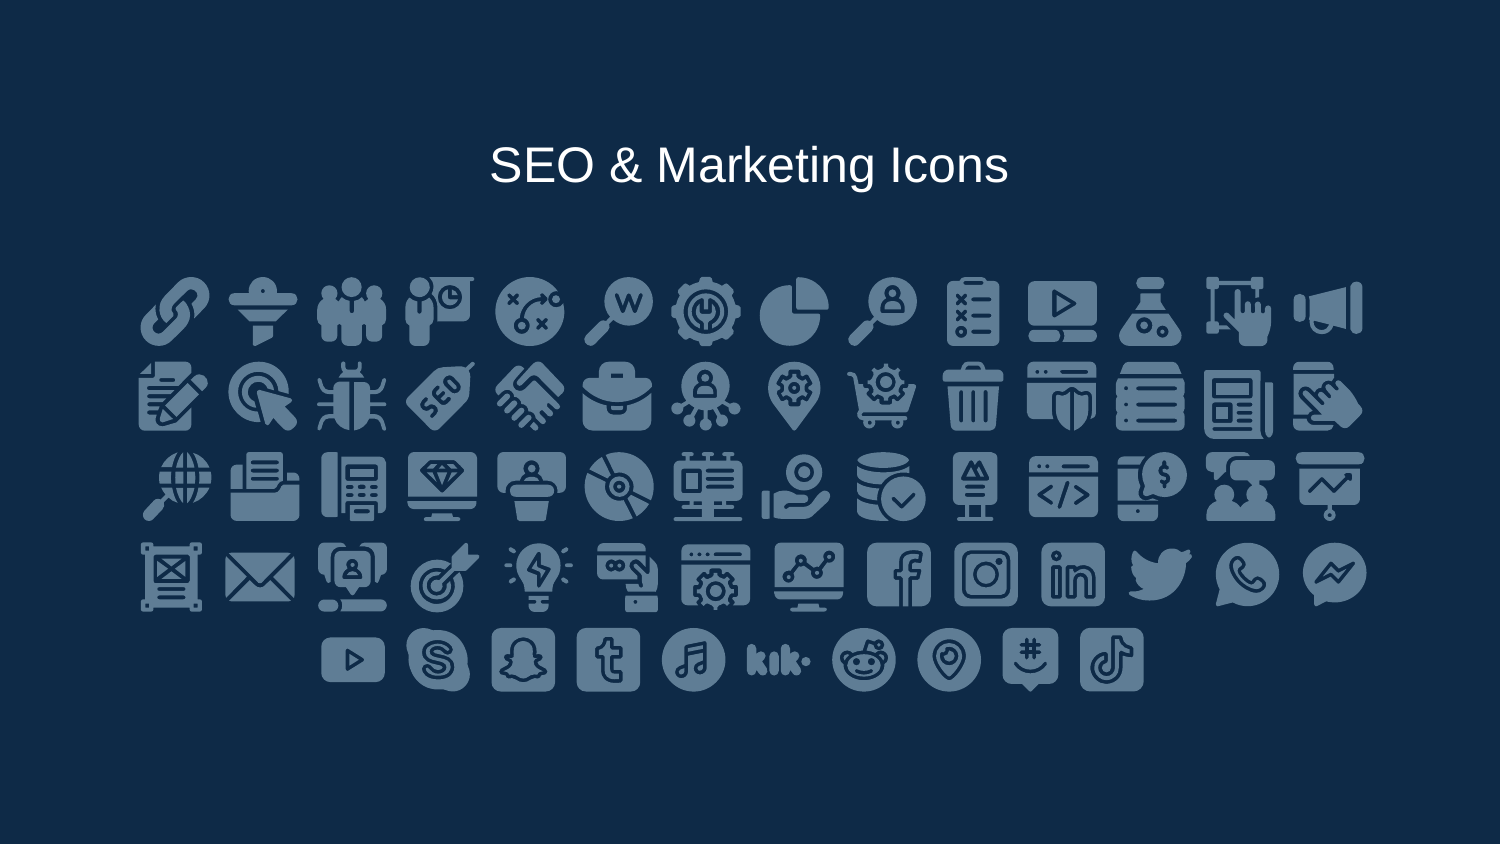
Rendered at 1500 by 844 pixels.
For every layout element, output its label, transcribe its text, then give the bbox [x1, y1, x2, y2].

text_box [761, 454, 831, 520]
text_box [661, 627, 726, 692]
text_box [946, 276, 1000, 347]
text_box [494, 361, 566, 431]
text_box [767, 361, 821, 431]
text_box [1026, 361, 1097, 431]
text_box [1293, 281, 1363, 335]
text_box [497, 451, 567, 522]
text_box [1026, 280, 1098, 343]
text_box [831, 627, 897, 692]
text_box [671, 361, 741, 431]
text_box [320, 637, 386, 683]
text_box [495, 276, 565, 347]
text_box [1028, 455, 1099, 518]
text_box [1117, 451, 1188, 522]
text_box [1302, 542, 1367, 607]
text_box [503, 542, 574, 613]
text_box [1041, 542, 1106, 607]
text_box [1292, 361, 1364, 431]
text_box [320, 451, 387, 522]
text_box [1116, 276, 1185, 347]
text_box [226, 276, 300, 347]
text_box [1079, 627, 1144, 692]
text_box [405, 361, 476, 431]
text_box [228, 361, 298, 431]
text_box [672, 451, 744, 522]
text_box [230, 451, 300, 522]
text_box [225, 552, 295, 602]
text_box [942, 361, 1004, 431]
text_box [576, 627, 641, 692]
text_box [846, 363, 917, 429]
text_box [407, 451, 478, 522]
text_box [952, 451, 998, 522]
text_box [140, 542, 203, 612]
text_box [1205, 451, 1276, 522]
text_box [596, 542, 659, 613]
text_box [1128, 548, 1192, 601]
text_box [584, 451, 654, 522]
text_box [582, 361, 653, 431]
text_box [680, 544, 751, 611]
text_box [317, 542, 388, 612]
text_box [746, 643, 811, 676]
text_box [917, 627, 982, 692]
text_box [845, 276, 918, 347]
text_box SEO & Marketing Icons [171, 117, 1328, 198]
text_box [491, 627, 556, 692]
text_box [1206, 276, 1272, 347]
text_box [773, 542, 844, 612]
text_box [316, 276, 387, 347]
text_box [856, 451, 927, 522]
text_box [584, 277, 653, 346]
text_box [759, 276, 829, 347]
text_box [1115, 361, 1186, 431]
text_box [1002, 627, 1059, 692]
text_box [671, 276, 741, 347]
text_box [405, 276, 476, 347]
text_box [410, 542, 481, 613]
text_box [138, 276, 212, 347]
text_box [315, 361, 388, 432]
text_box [954, 542, 1019, 607]
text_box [406, 627, 471, 692]
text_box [1203, 352, 1274, 440]
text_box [142, 451, 212, 522]
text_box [138, 361, 212, 431]
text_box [1215, 542, 1280, 607]
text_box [1293, 451, 1367, 522]
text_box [866, 542, 931, 607]
